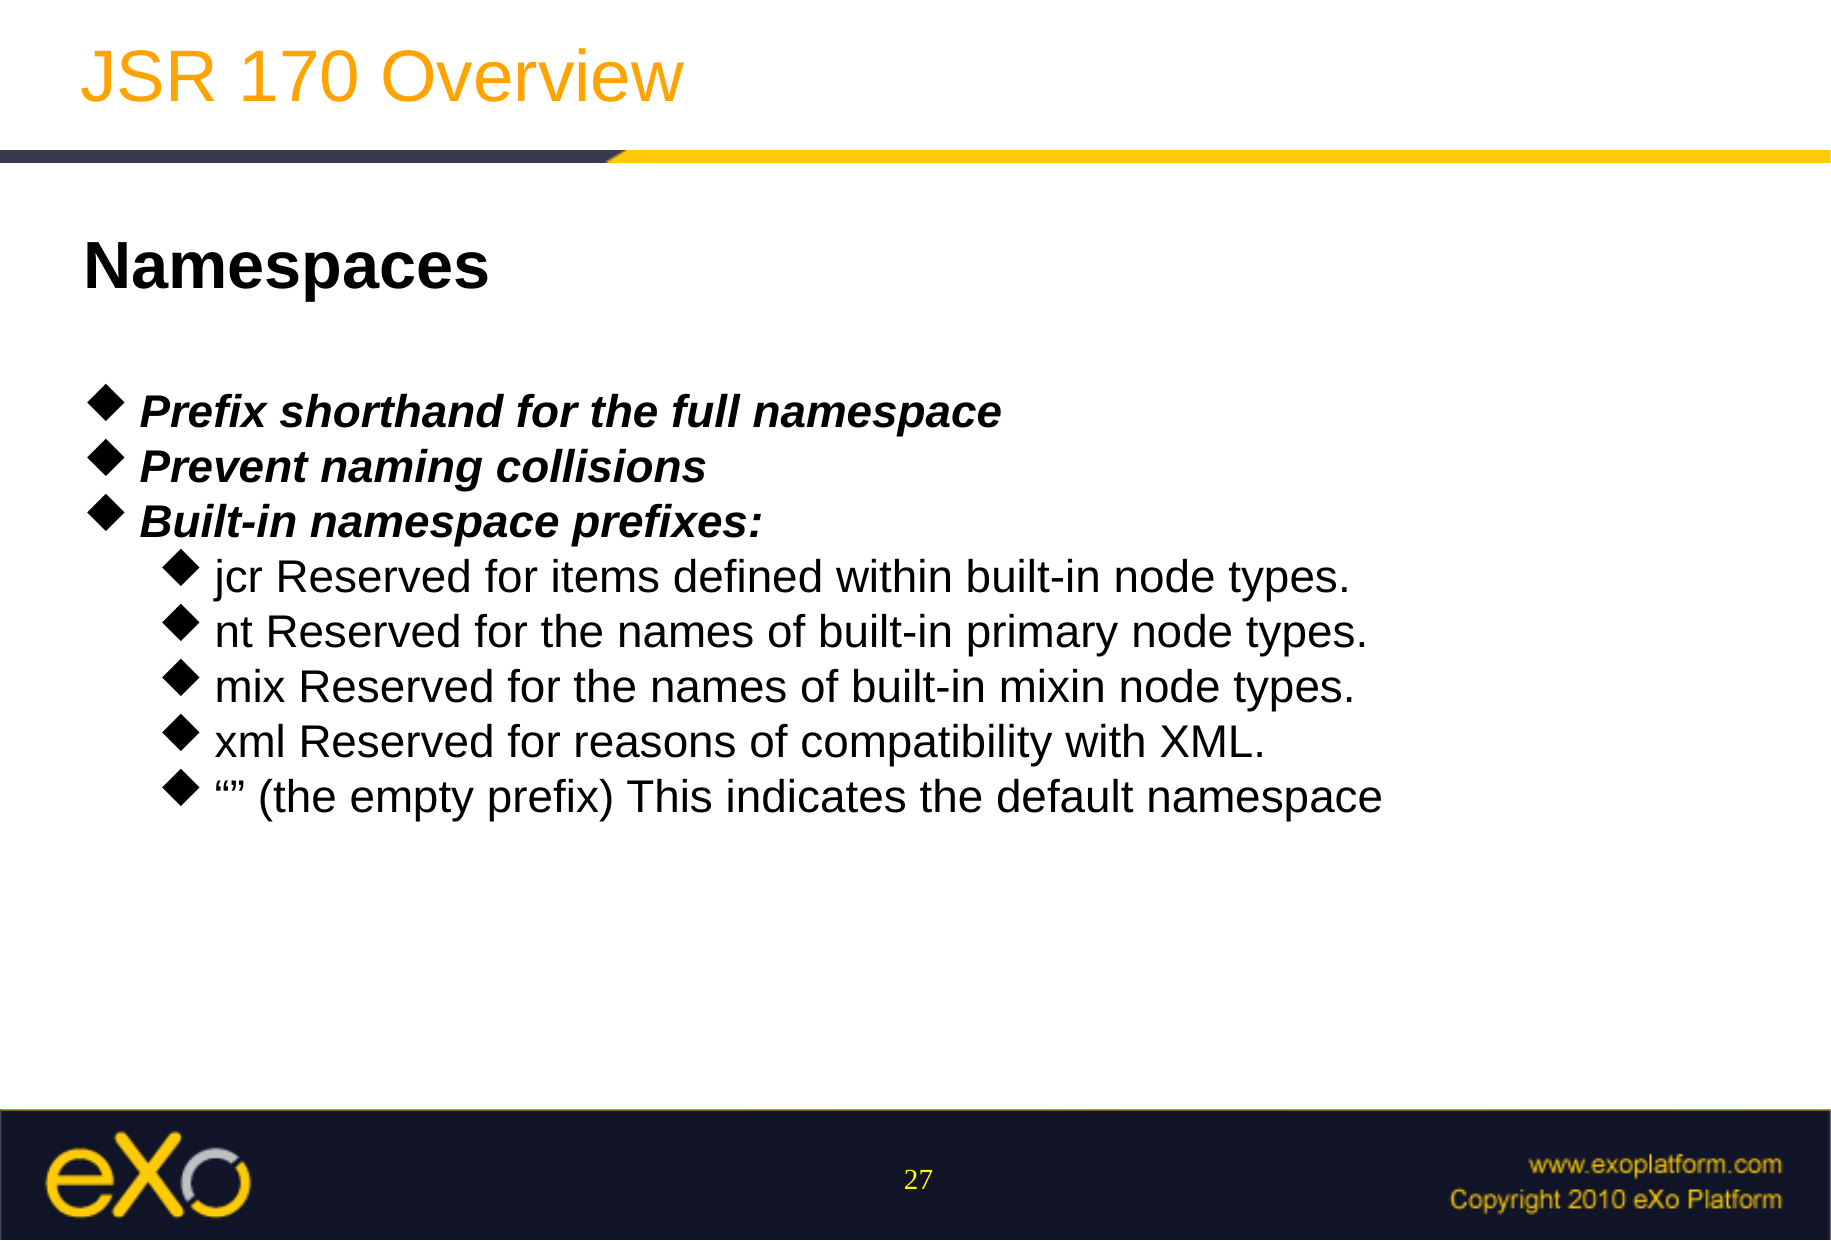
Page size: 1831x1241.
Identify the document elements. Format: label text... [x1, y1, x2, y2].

picture [0, 150, 1831, 163]
text_box JSR 170 Overview [80, 41, 1751, 117]
picture [0, 1109, 1831, 1240]
text_box Namespaces Prefix shorthand for the full namespace Prevent naming collisions Built-in namespace prefixes: jcr Reserved for items defined within built-in node types. nt Reserved for the names of built-in primary node types. mix Reserved for the names of built-in mixin node types. xml Reserved for reasons of compatibility with XML. “” (the empty prefix) This indicates the default namespace [83, 221, 1754, 1057]
